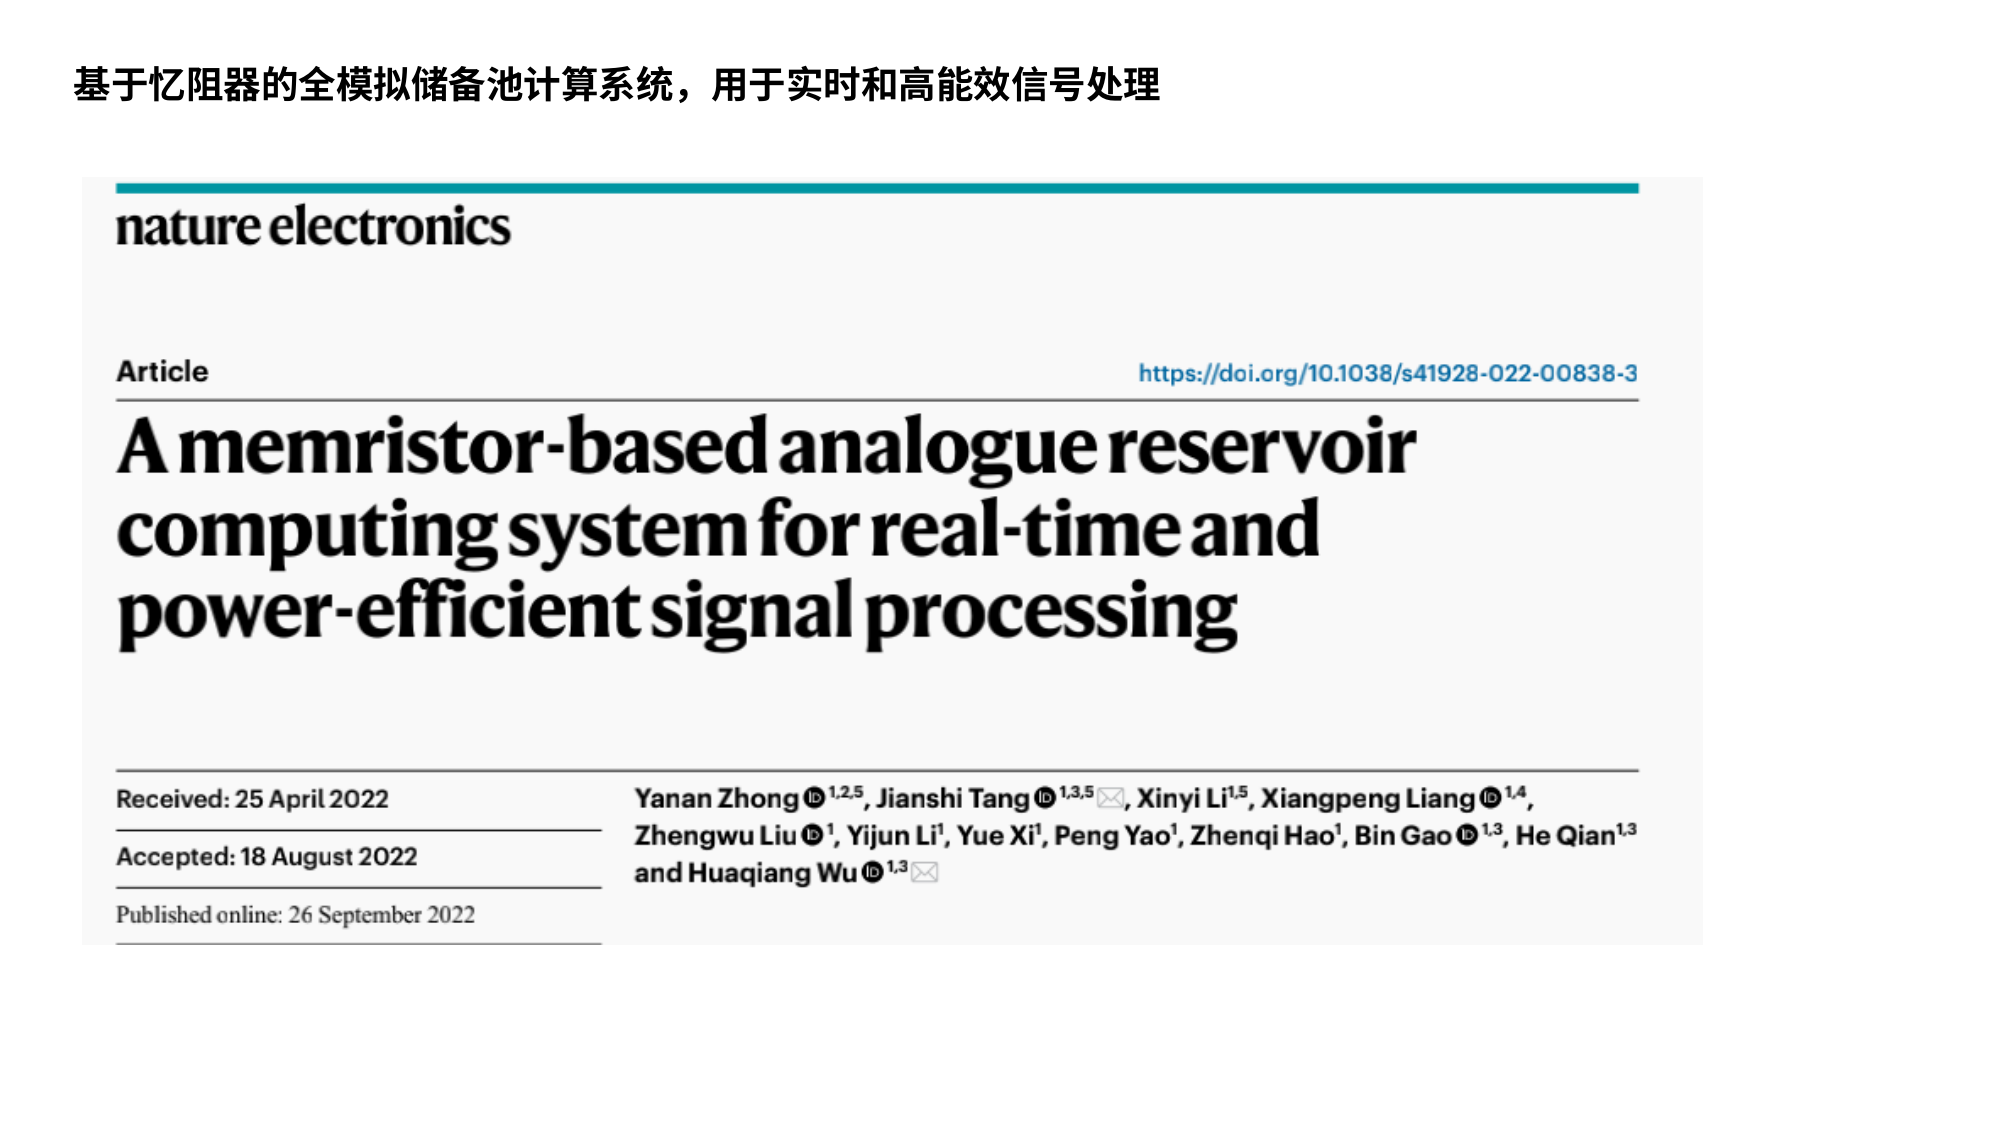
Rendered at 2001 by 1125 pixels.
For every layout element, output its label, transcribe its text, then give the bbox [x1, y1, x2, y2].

picture [82, 177, 1703, 945]
list 基于忆阻器的全模拟储备池计算系统，用于实时和高能效信号处理 [59, 59, 1268, 146]
